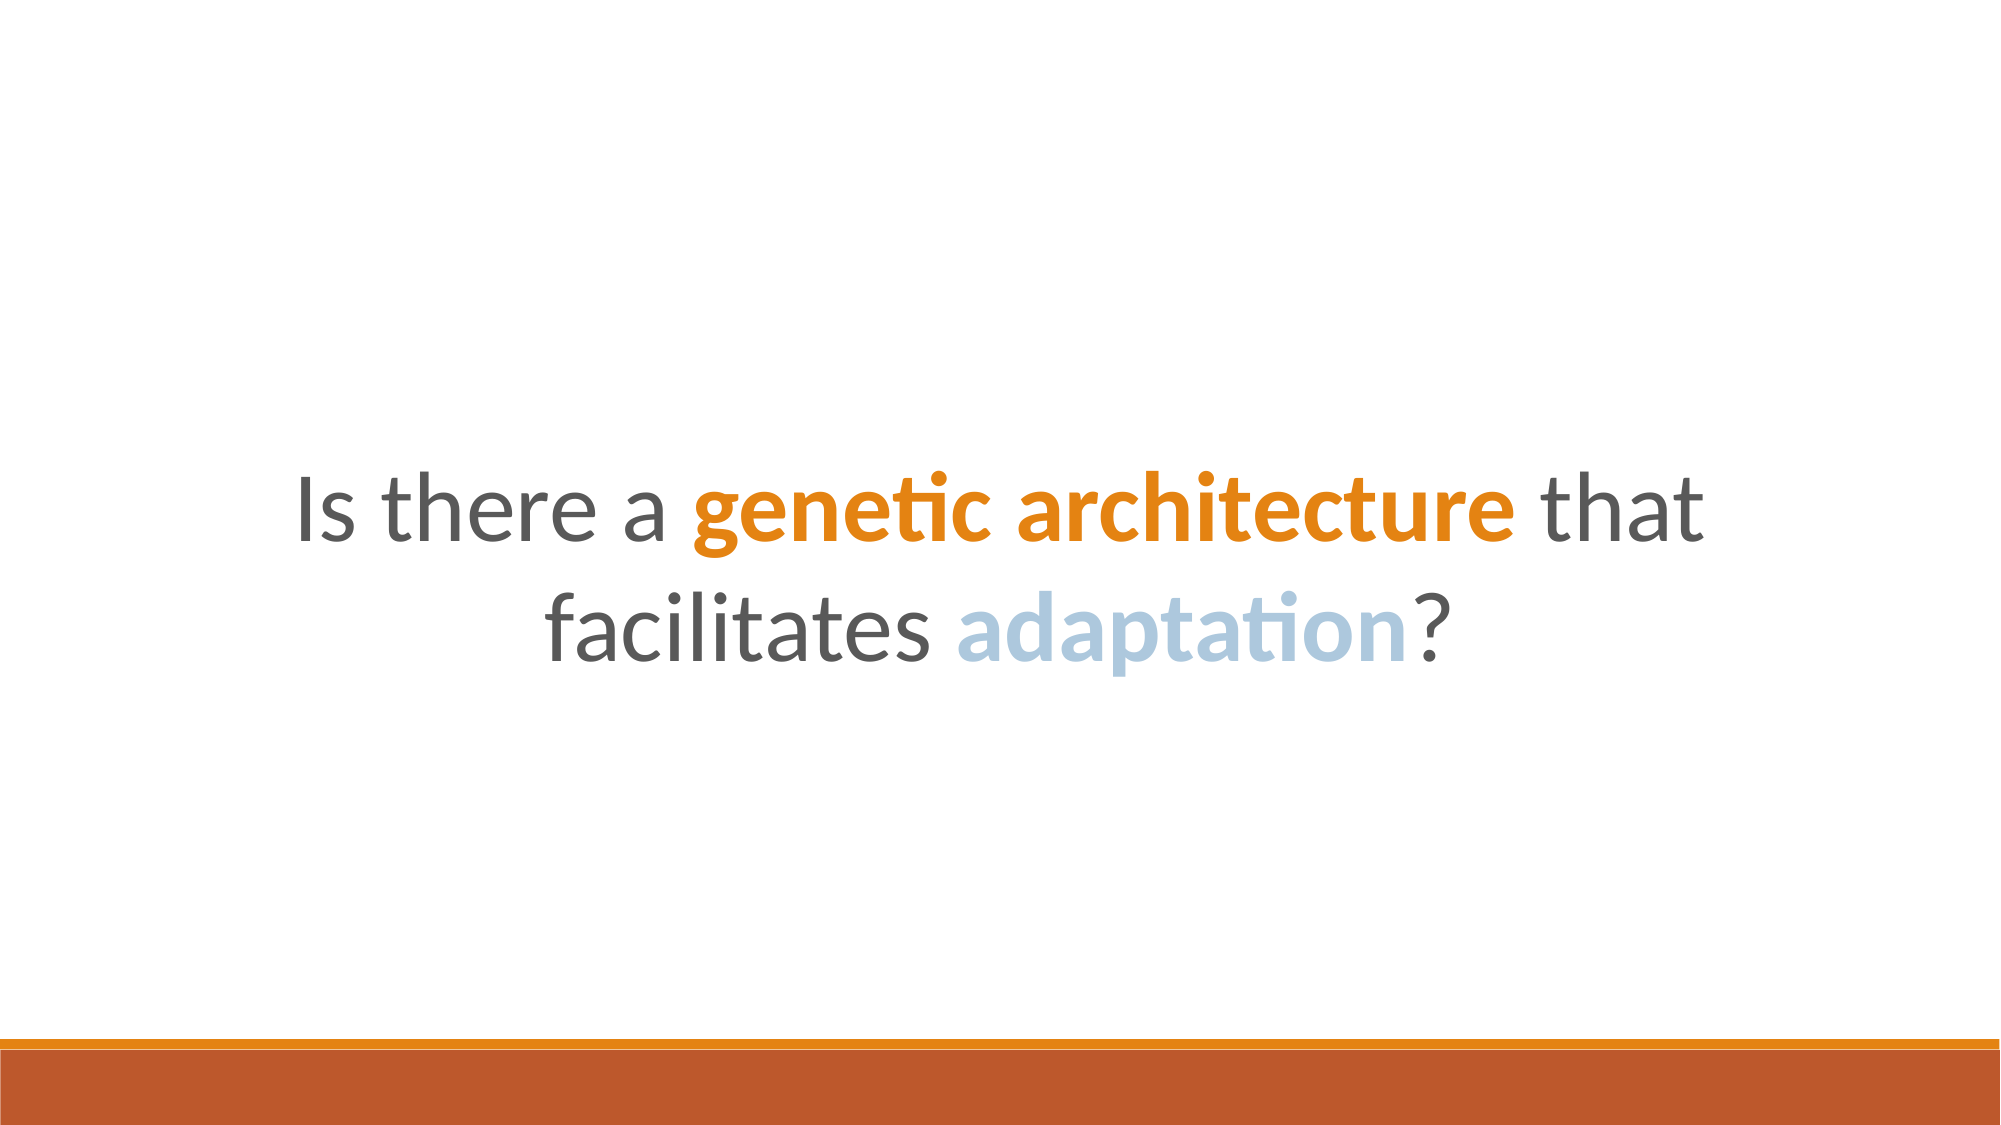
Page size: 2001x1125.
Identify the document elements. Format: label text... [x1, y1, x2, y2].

text_box Is there a genetic architecture that facilitates adaptation? [228, 433, 1772, 689]
